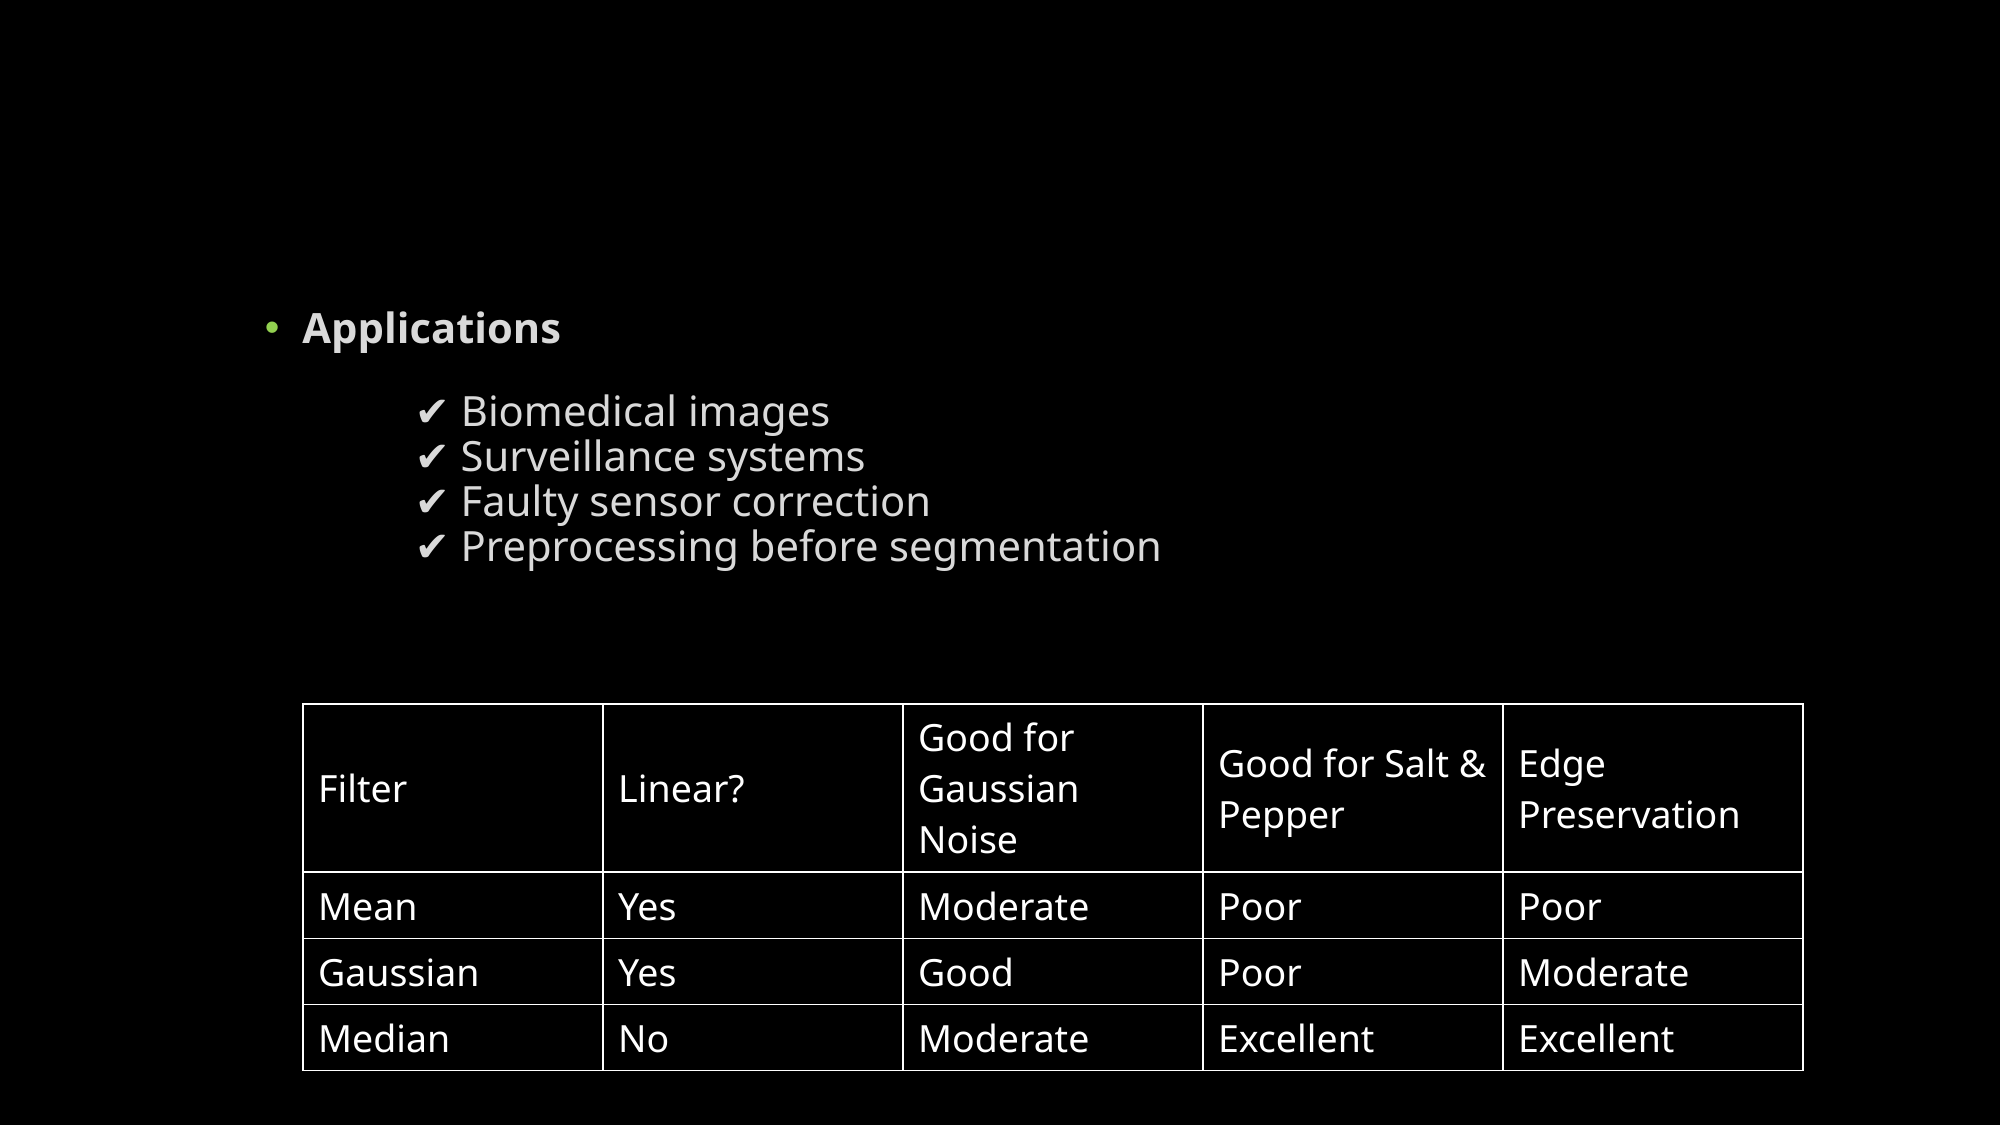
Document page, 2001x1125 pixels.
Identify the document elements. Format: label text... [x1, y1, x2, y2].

table_header Filter [304, 705, 602, 871]
table_cell Excellent [1504, 1005, 1802, 1070]
table_cell No [604, 1005, 902, 1070]
table_cell Poor [1204, 873, 1502, 938]
table_cell Excellent [1204, 1005, 1502, 1070]
table_header Linear? [604, 705, 902, 871]
table_header Good for Gaussian Noise [904, 705, 1202, 871]
table_cell Median [304, 1005, 602, 1070]
table_cell Yes [604, 873, 902, 938]
table_cell Mean [304, 873, 602, 938]
table_header Good for Salt & Pepper [1204, 705, 1502, 871]
table_cell Yes [604, 939, 902, 1004]
table_cell Gaussian [304, 939, 602, 1004]
table_cell Moderate [904, 1005, 1202, 1070]
table_cell Good [904, 939, 1202, 1004]
table_cell Poor [1504, 873, 1802, 938]
table_cell Moderate [1504, 939, 1802, 1004]
table_cell Moderate [904, 873, 1202, 938]
list Applications ✔ Biomedical images ✔ Surveillance systems ✔ Faulty sensor correction ✔ Preprocessing before segmentation [249, 299, 1750, 1000]
table_cell Poor [1204, 939, 1502, 1004]
table_header Edge Preservation [1504, 705, 1802, 871]
